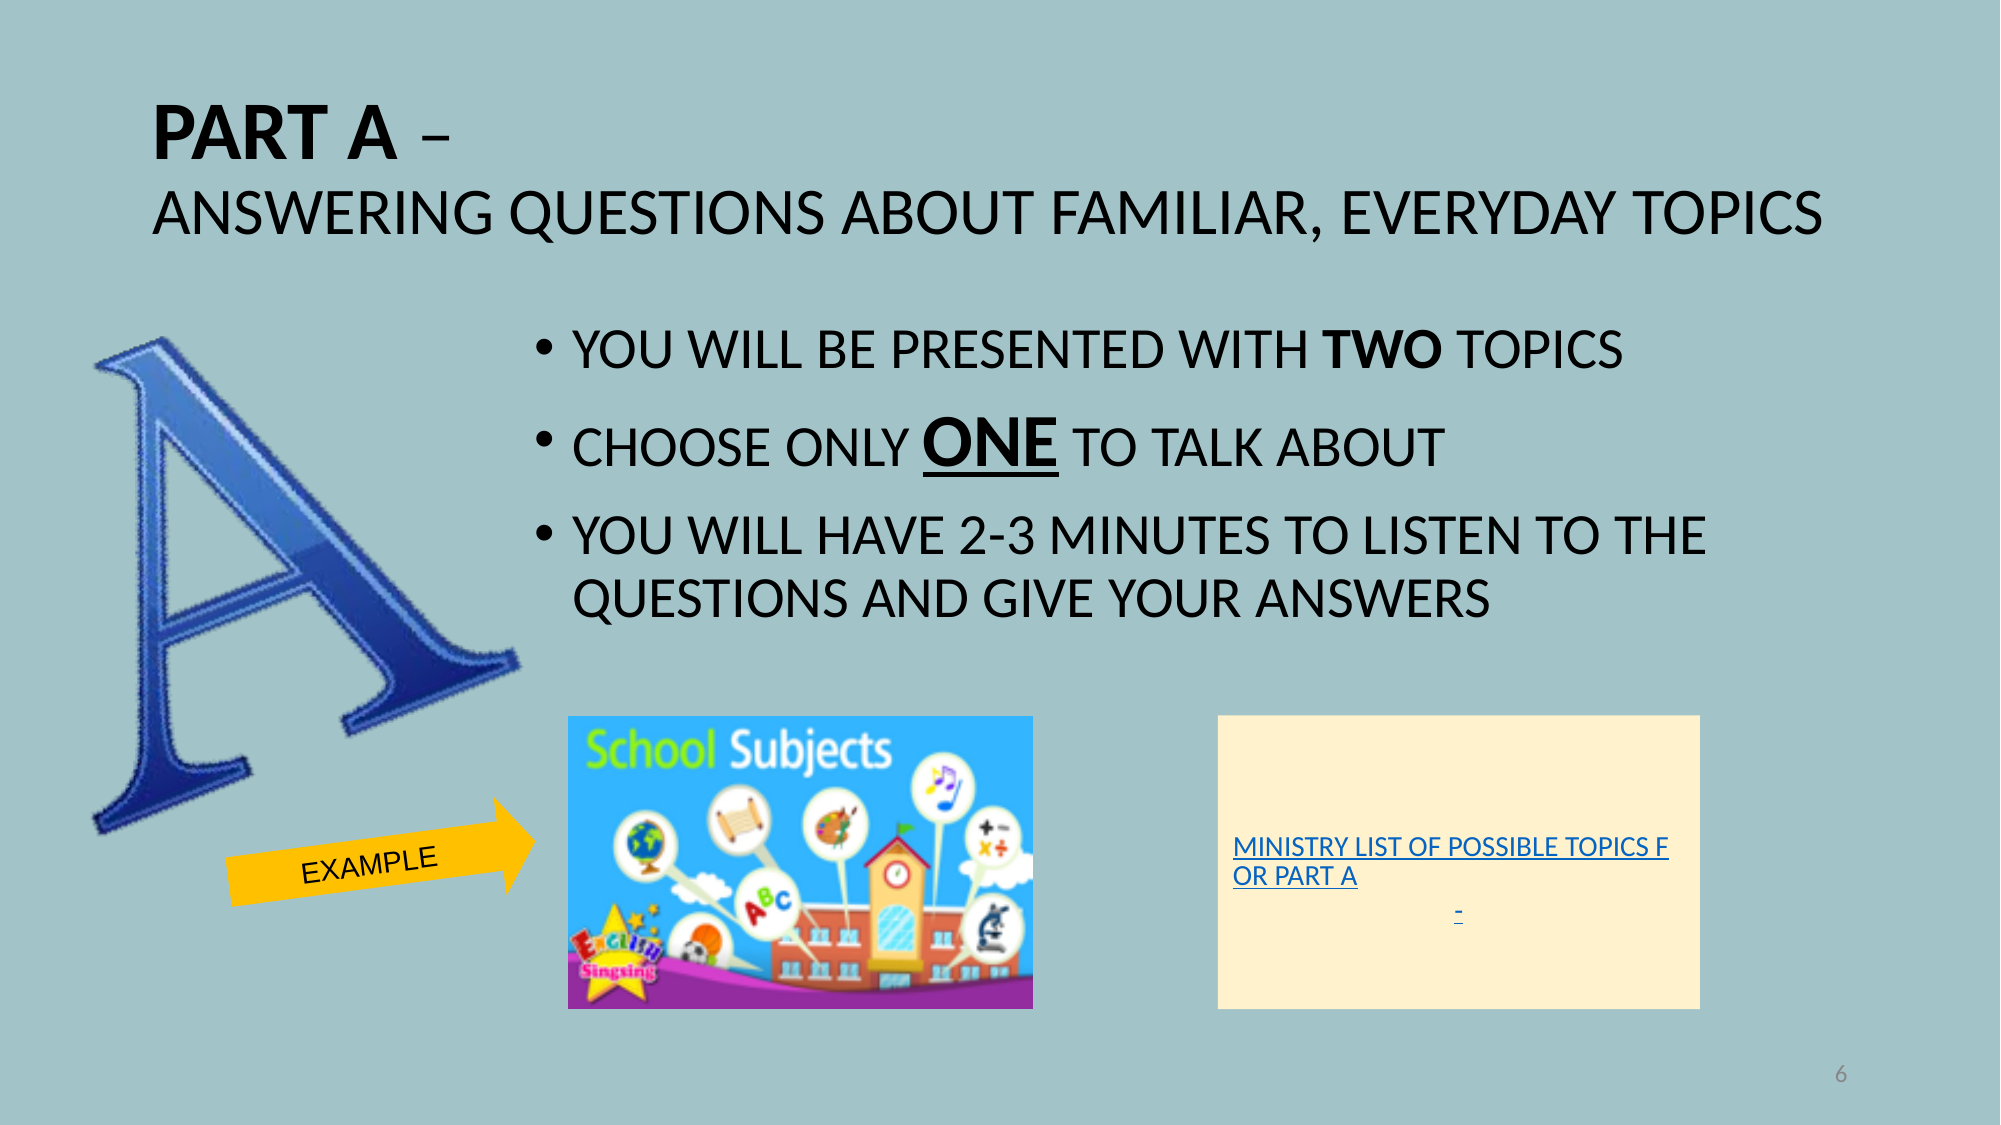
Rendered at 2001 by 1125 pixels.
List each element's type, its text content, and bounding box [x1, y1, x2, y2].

title PART A – ANSWERING QUESTIONS ABOUT FAMILIAR, EVERYDAY TOPICS [137, 59, 1863, 278]
text_box EXAMPLE [225, 796, 536, 907]
list YOU WILL BE PRESENTED WITH TWO TOPICS CHOOSE ONLY ONE TO TALK ABOUT YOU WILL HAVE 2-3 MINUTES TO LISTEN TO THE QUESTIONS AND GIVE YOUR ANSWERS [519, 310, 1896, 693]
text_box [567, 715, 1034, 1010]
text_box MINISTRY LIST OF POSSIBLE TOPICS FOR PART A- [1217, 715, 1700, 1010]
picture [0, 258, 528, 851]
slide_number 6 [1412, 1042, 1863, 1103]
